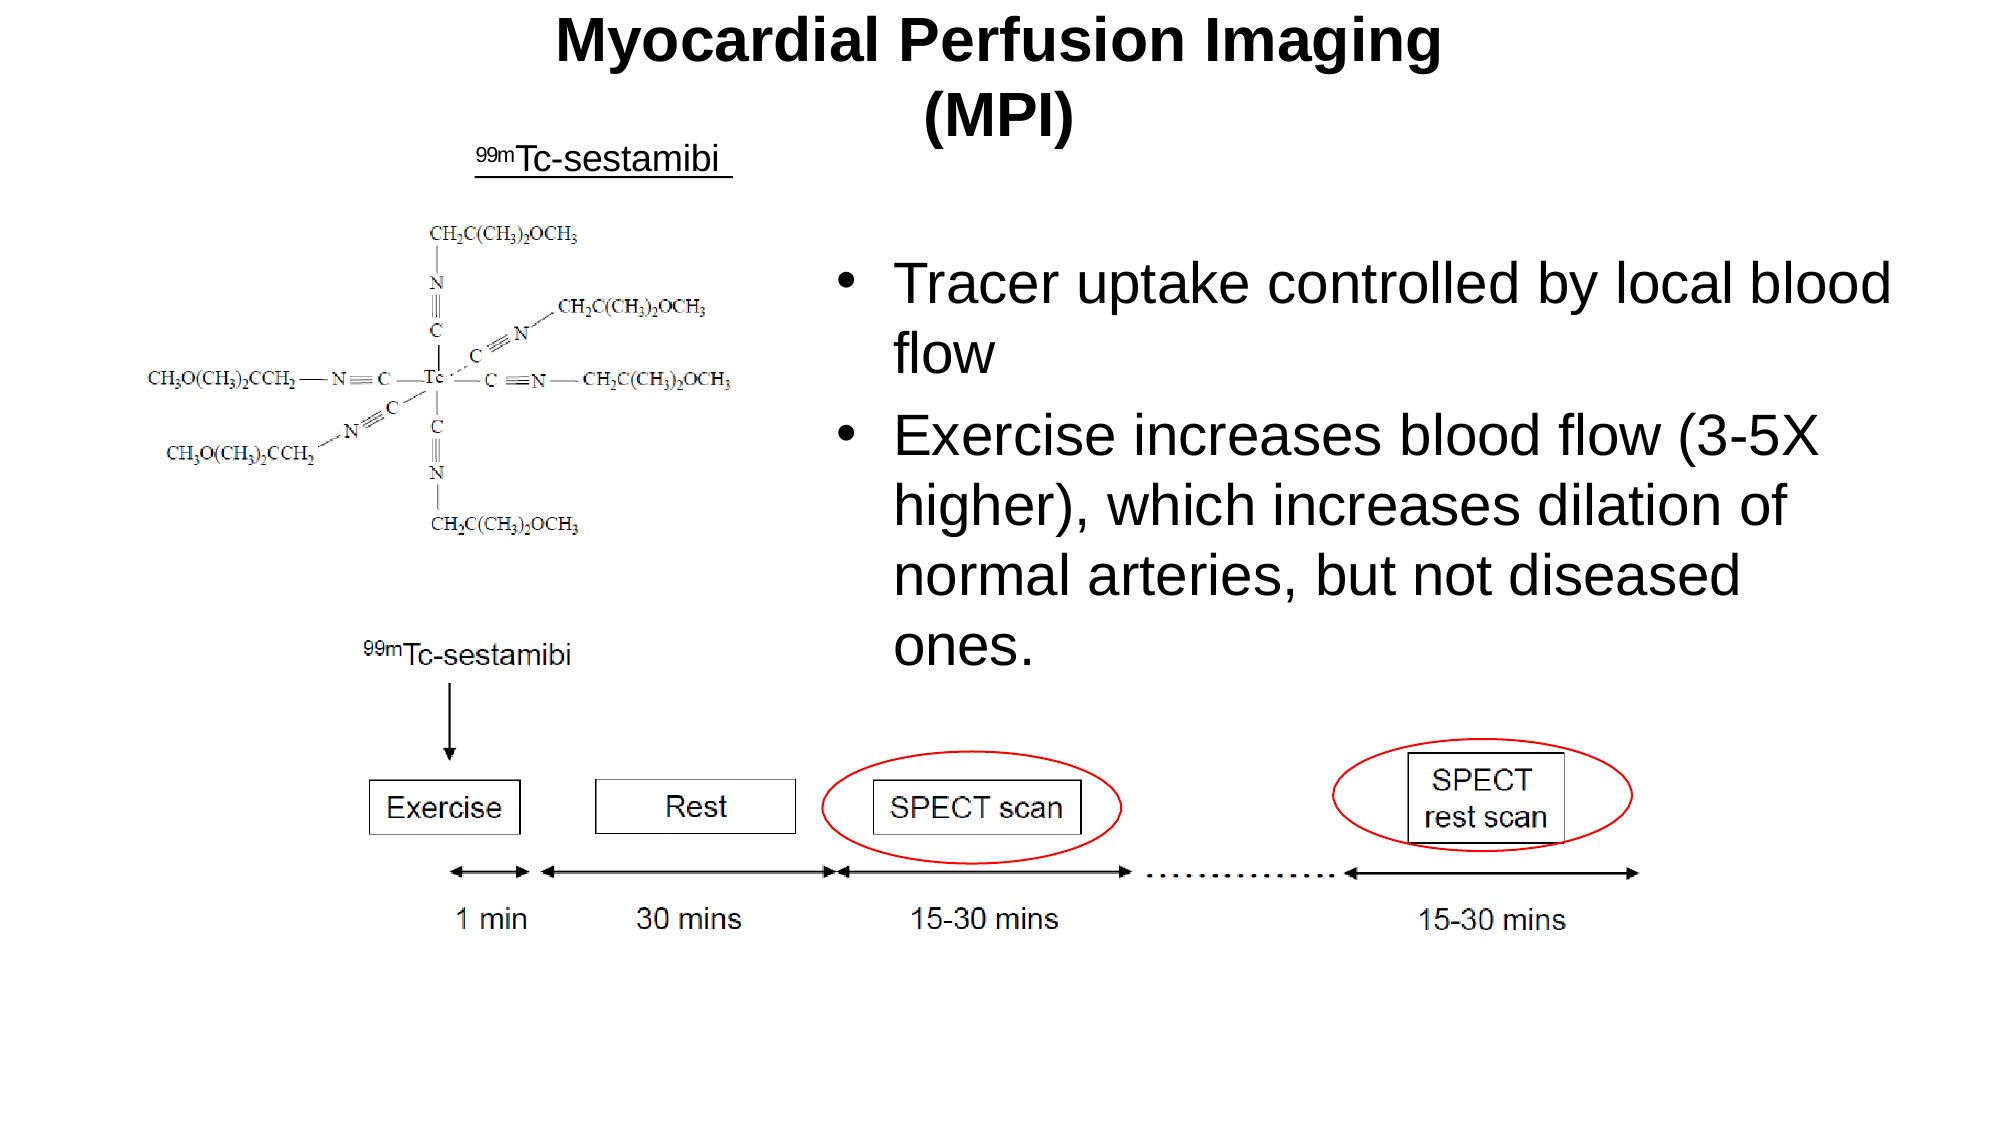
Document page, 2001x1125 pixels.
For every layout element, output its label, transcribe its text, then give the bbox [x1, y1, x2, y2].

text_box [353, 631, 1640, 937]
picture [128, 215, 737, 539]
title Myocardial Perfusion Imaging (MPI) [499, 0, 1498, 168]
list Tracer uptake controlled by local blood flow Exercise increases blood flow (3-5X higher), which increases dilation of normal arteries, but not diseased ones. [191, 242, 1917, 883]
text_box 99mTc-sestamibi [471, 132, 737, 180]
